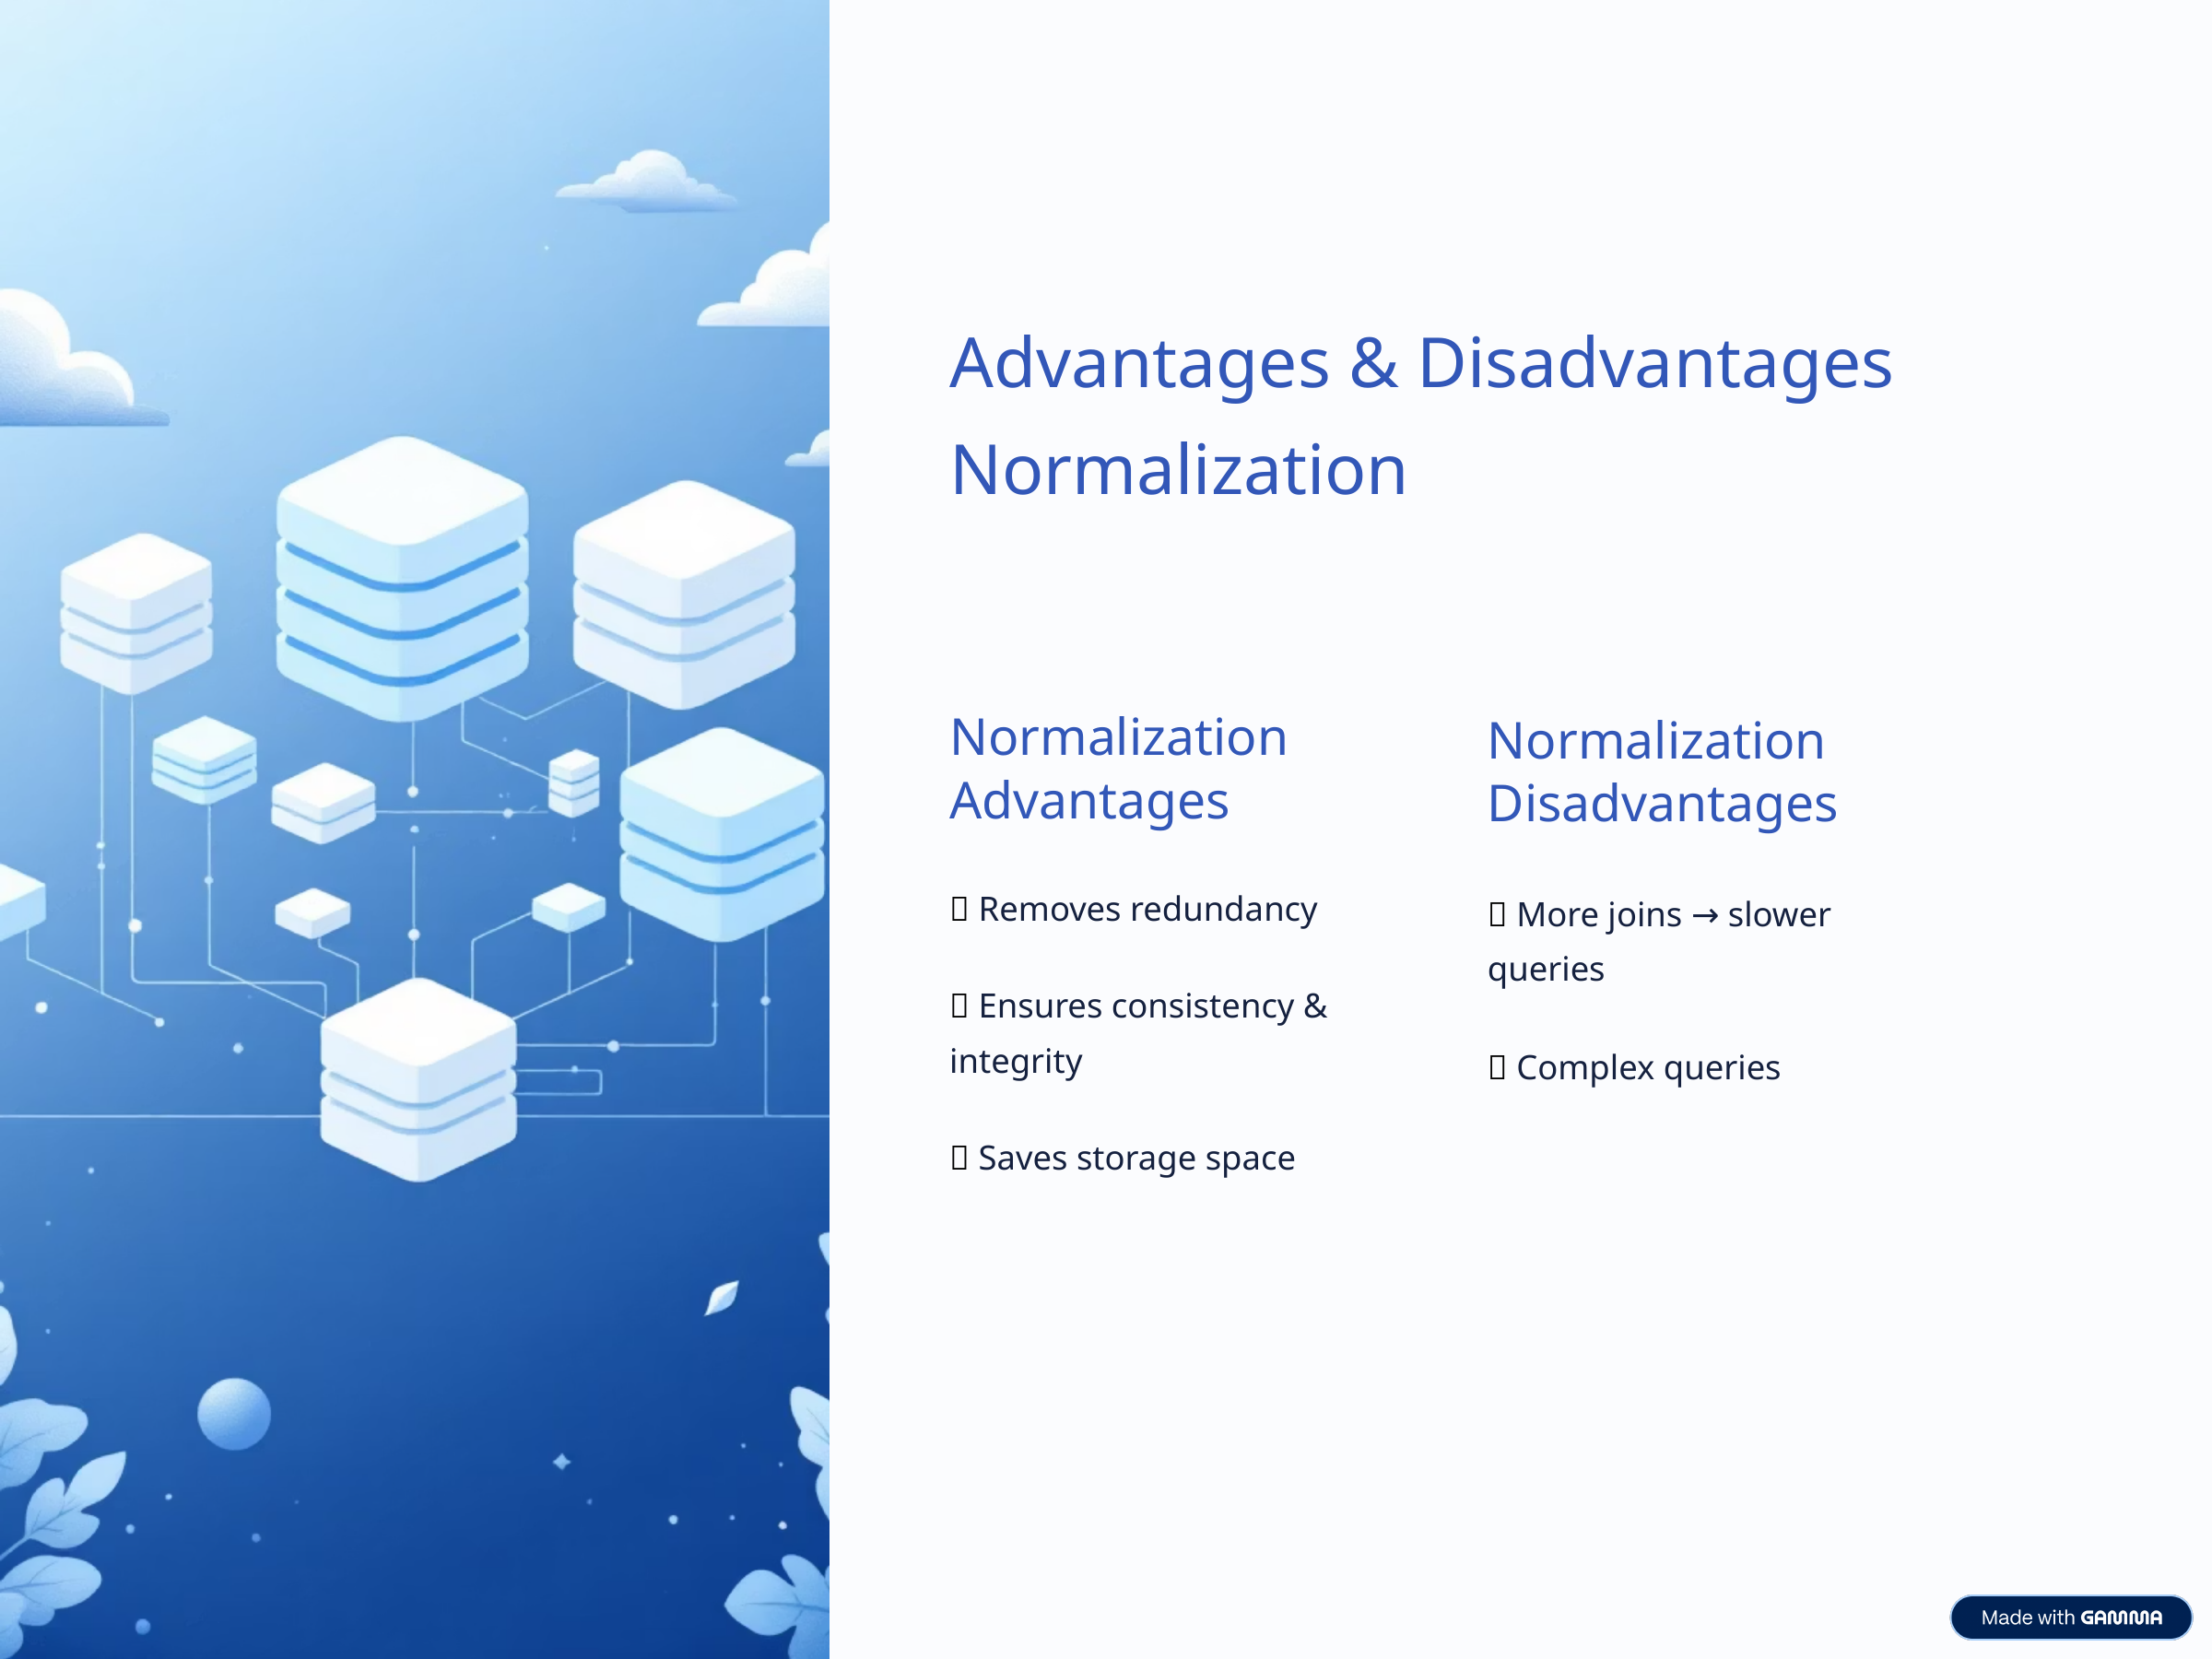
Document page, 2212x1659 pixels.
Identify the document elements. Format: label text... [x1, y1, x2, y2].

text_box ❌ Complex queries [1487, 1031, 1906, 1087]
text_box Advantages & Disadvantages Normalization [949, 294, 2092, 617]
text_box ✅ Ensures consistency & integrity [949, 970, 1368, 1080]
text_box Normalization Advantages [949, 701, 1479, 831]
picture [1941, 1586, 2202, 1649]
text_box ❌ More joins → slower queries [1487, 877, 1906, 988]
text_box Normalization Disadvantages [1487, 705, 2018, 834]
text_box ✅ Saves storage space [949, 1122, 1368, 1178]
picture [0, 0, 830, 1659]
text_box ✅ Removes redundancy [949, 873, 1368, 928]
